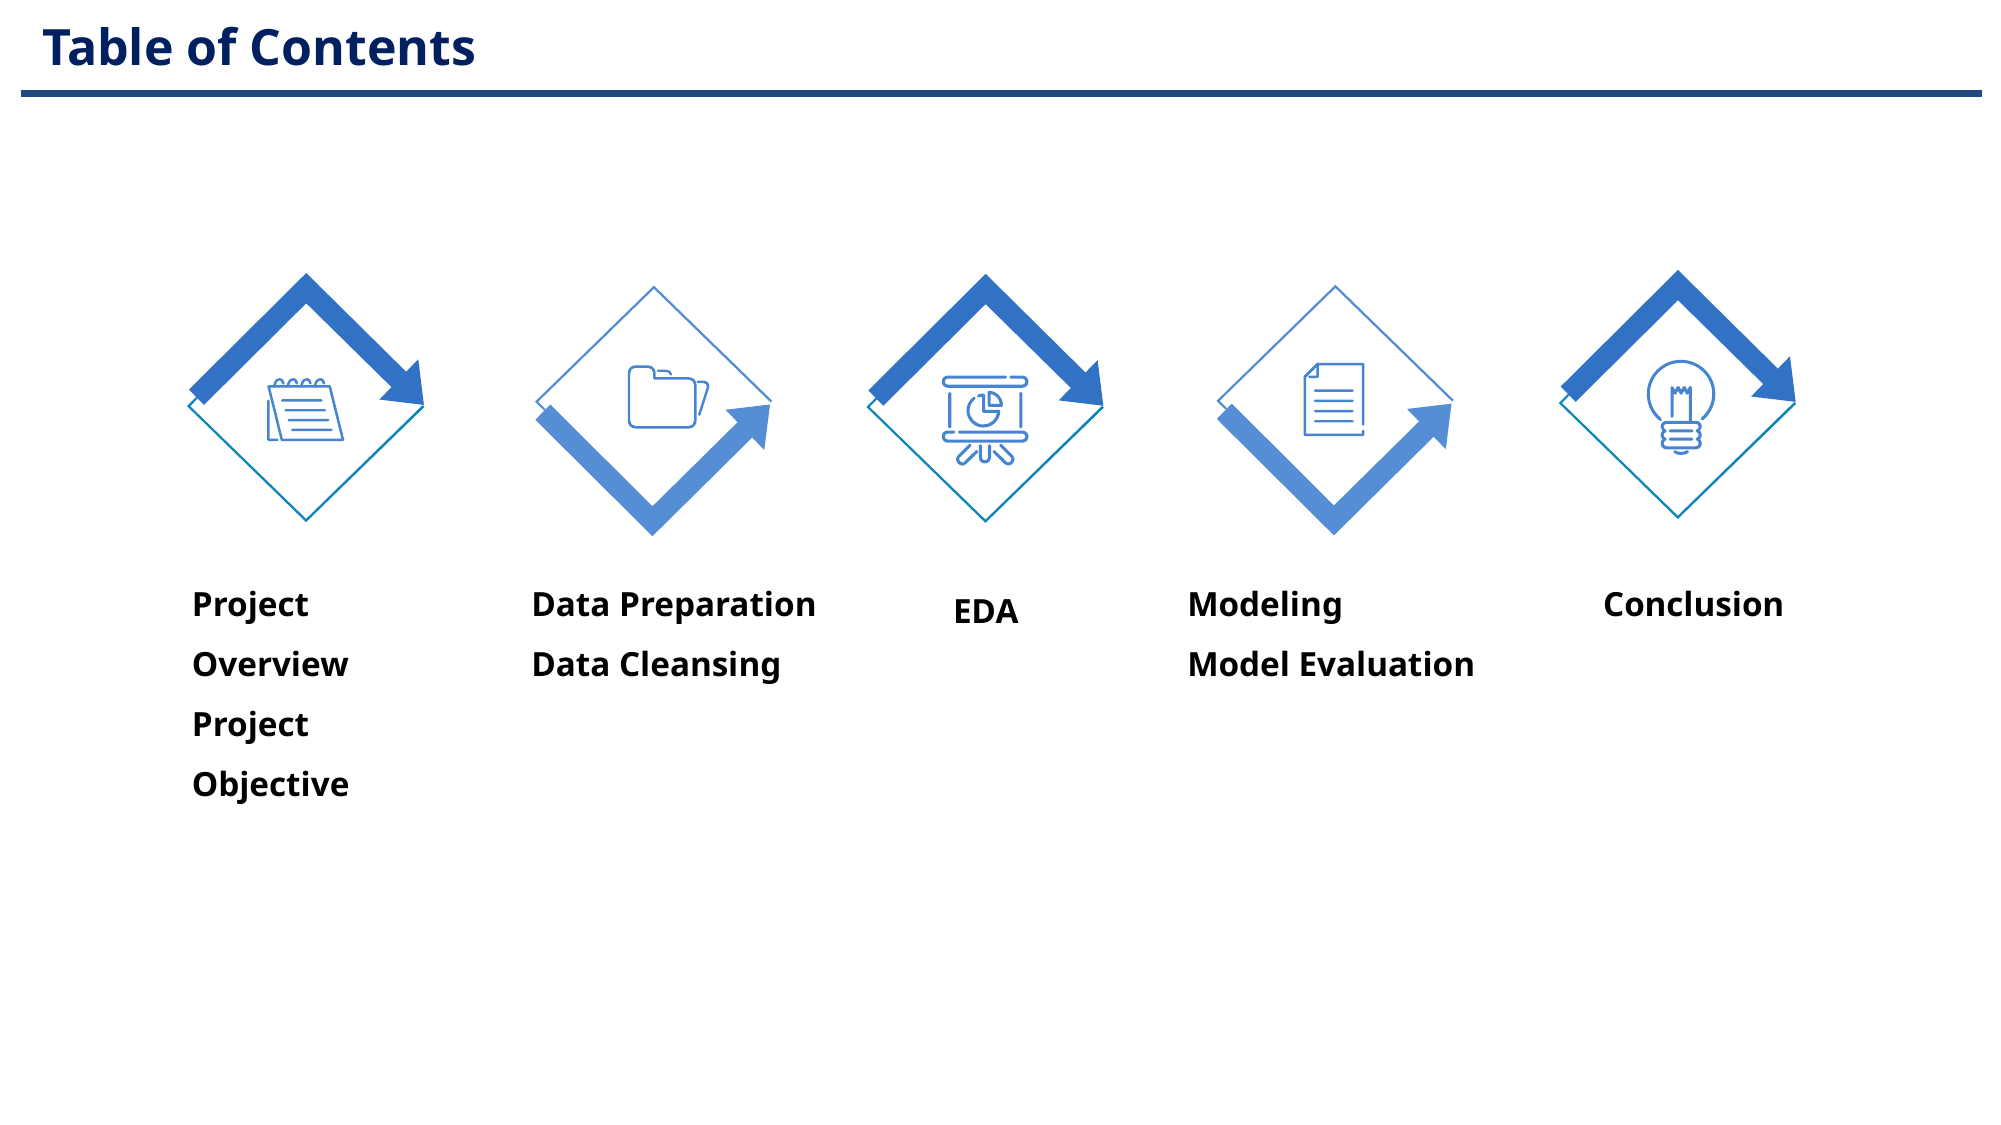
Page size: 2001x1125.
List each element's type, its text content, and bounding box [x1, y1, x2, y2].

text_box [866, 272, 1105, 408]
text_box [535, 404, 771, 537]
text_box [1558, 395, 1797, 519]
text_box [1559, 268, 1797, 404]
text_box Project Overview Project Objective [177, 555, 461, 811]
text_box [866, 399, 1104, 523]
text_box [267, 378, 345, 442]
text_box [627, 365, 710, 429]
text_box Table of Contents [27, 7, 491, 83]
text_box [1216, 403, 1452, 536]
text_box [187, 271, 426, 407]
text_box Conclusion [1588, 555, 1843, 631]
text_box [534, 285, 773, 410]
text_box [187, 398, 425, 523]
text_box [1646, 359, 1716, 455]
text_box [941, 375, 1029, 466]
text_box [1216, 284, 1454, 410]
text_box Modeling Model Evaluation [1172, 555, 1559, 691]
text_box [1303, 362, 1365, 437]
text_box EDA [938, 562, 1172, 638]
text_box Data Preparation Data Cleansing [516, 555, 882, 691]
